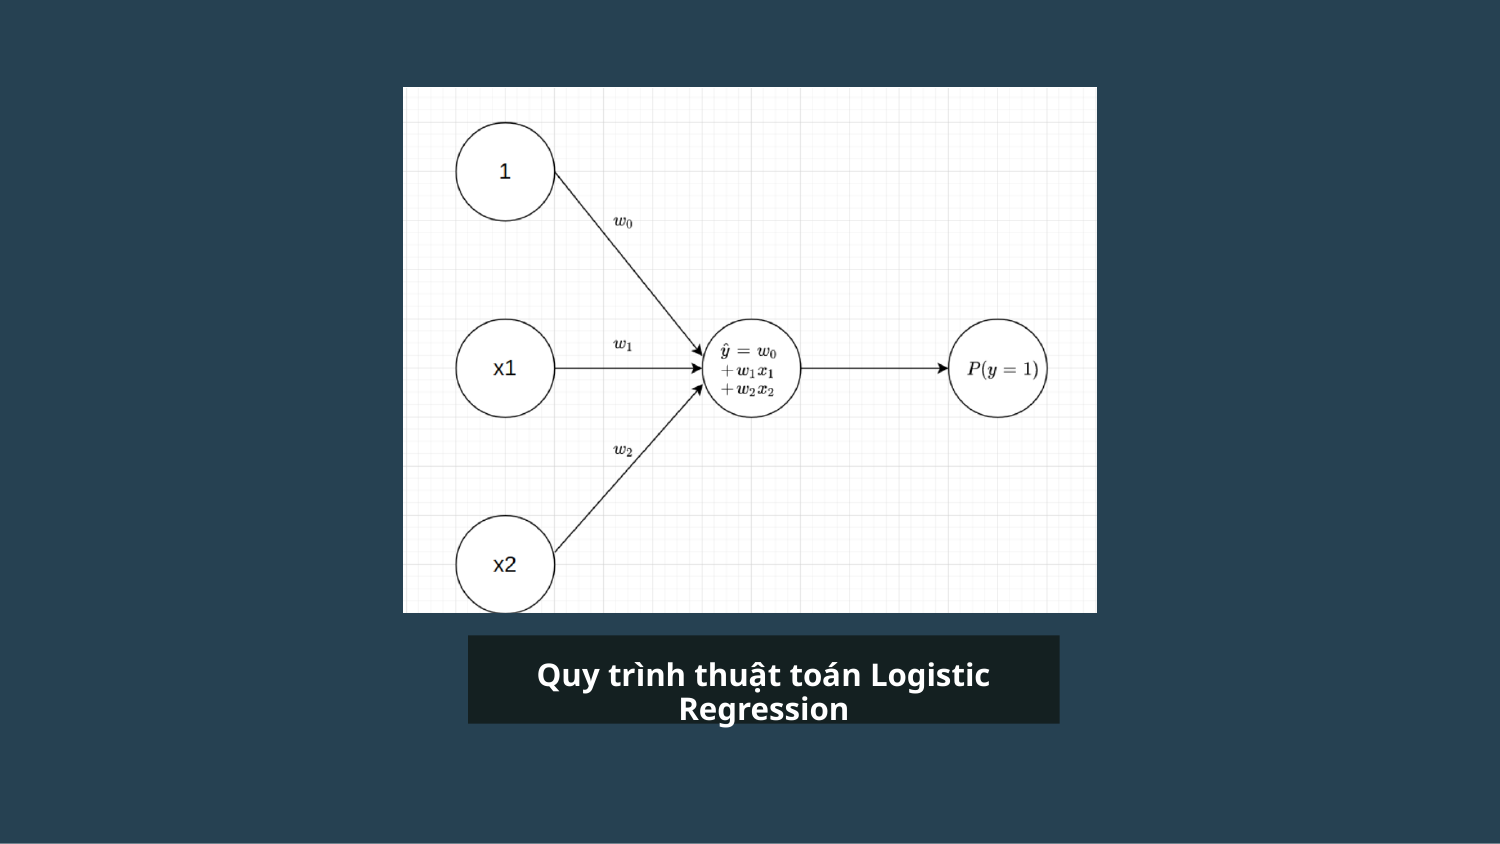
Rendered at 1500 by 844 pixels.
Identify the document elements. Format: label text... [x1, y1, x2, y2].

picture [402, 86, 1098, 613]
text_box Quy trình thuật toán Logistic Regression [468, 654, 1060, 705]
text_box [466, 633, 1062, 726]
